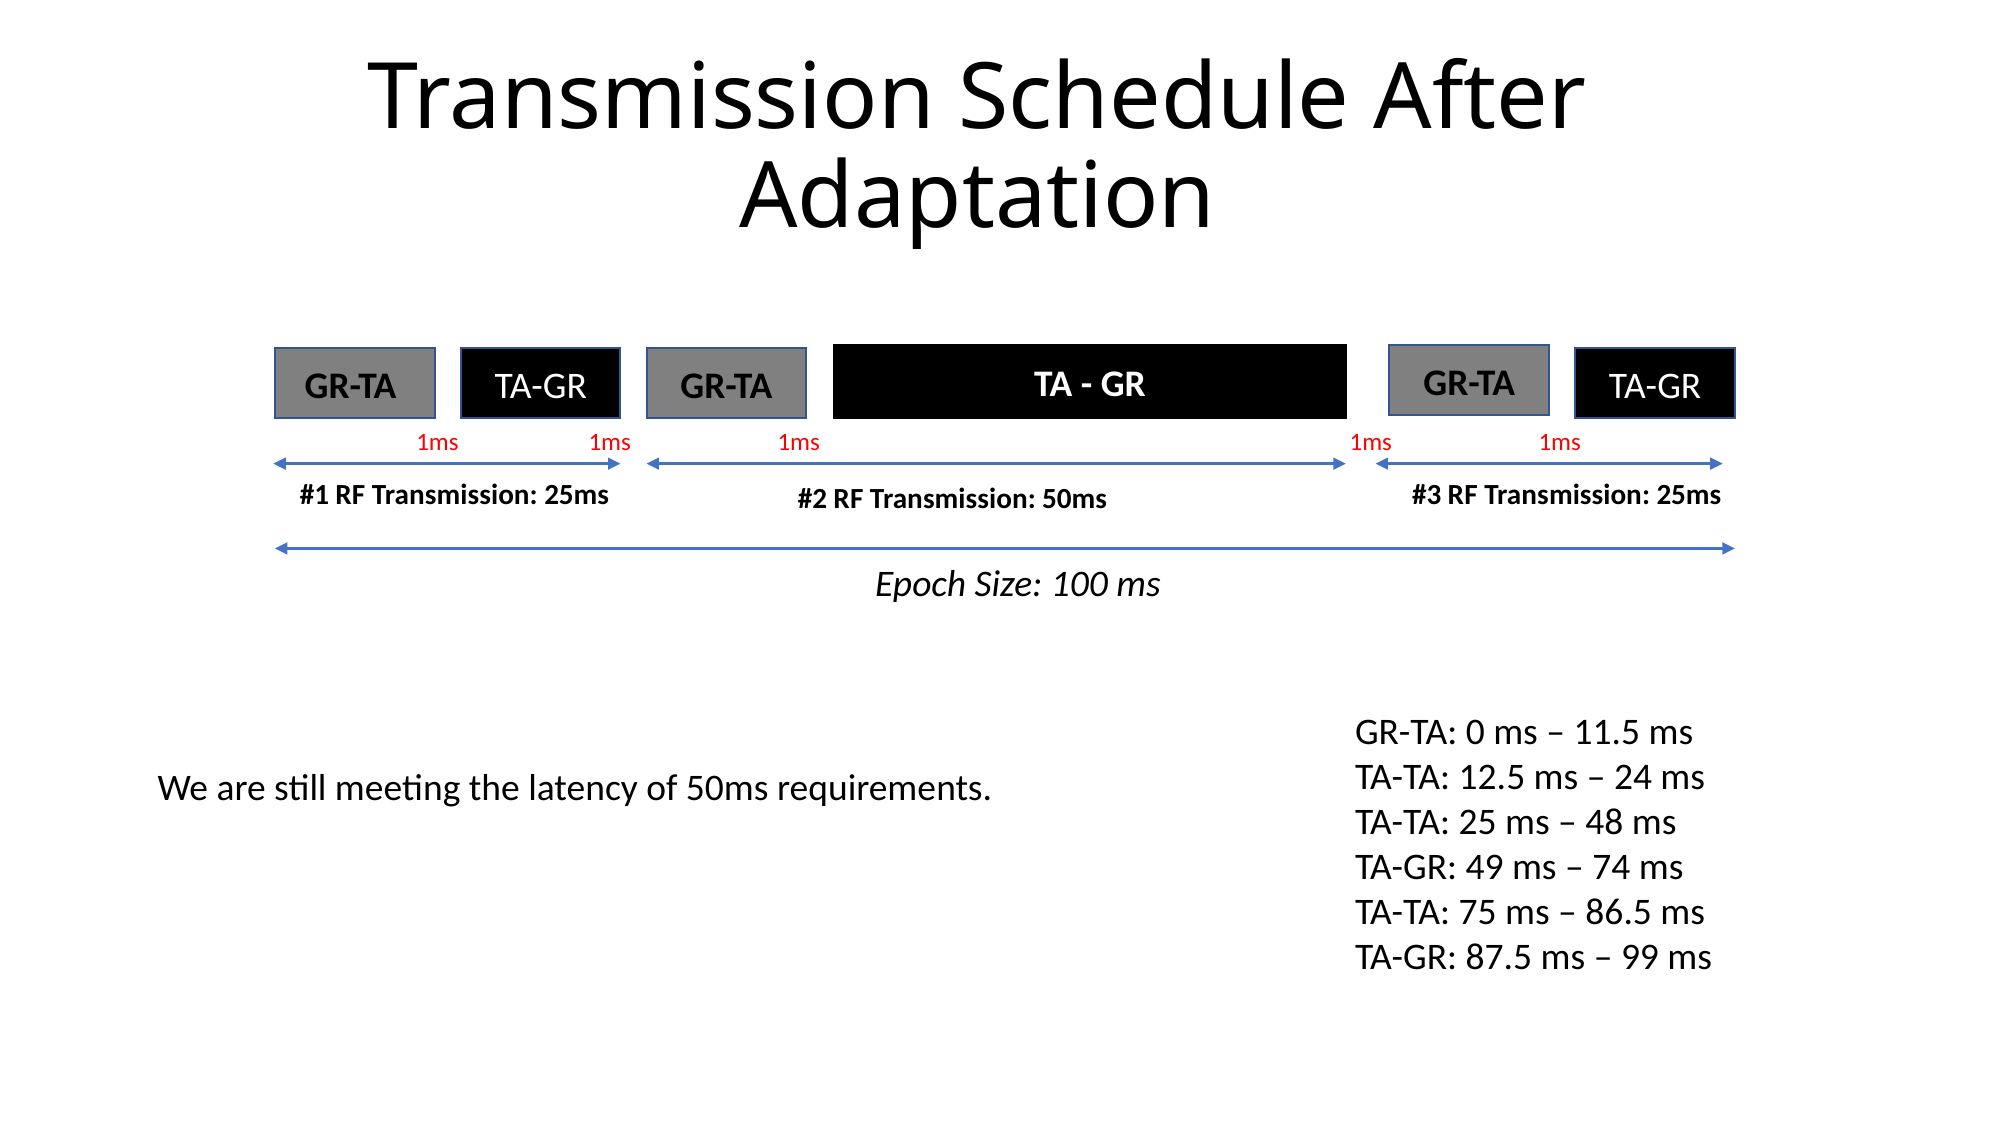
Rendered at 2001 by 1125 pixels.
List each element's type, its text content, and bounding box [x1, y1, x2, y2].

text_box TA-GR [1574, 347, 1736, 419]
text_box TA - GR [833, 344, 1347, 419]
text_box TA-GR [460, 347, 621, 419]
text_box 1ms [401, 418, 474, 462]
text_box #2 RF Transmission: 50ms [783, 472, 1335, 522]
text_box 1ms [1523, 418, 1597, 462]
text_box #3 RF Transmission: 25ms [1397, 467, 1737, 518]
text_box 1ms [762, 418, 835, 462]
text_box #1 RF Transmission: 25ms [285, 467, 625, 518]
text_box GR-TA [274, 347, 436, 419]
text_box GR-TA [1388, 344, 1550, 416]
title Transmission Schedule After Adaptation [115, 39, 1840, 258]
text_box 1ms [573, 418, 646, 463]
text_box GR-TA: 0 ms – 11.5 ms TA-TA: 12.5 ms – 24 ms TA-TA: 25 ms – 48 ms TA-GR: 49 ms – 74 ms TA-TA: 75 ms – 86.5 ms TA-GR: 87.5 ms – 99 ms [1340, 700, 1736, 985]
text_box 1ms [1334, 418, 1408, 463]
text_box We are still meeting the latency of 50ms requirements. [142, 755, 1099, 816]
text_box GR-TA [646, 347, 807, 419]
text_box Epoch Size: 100 ms [860, 552, 1176, 612]
